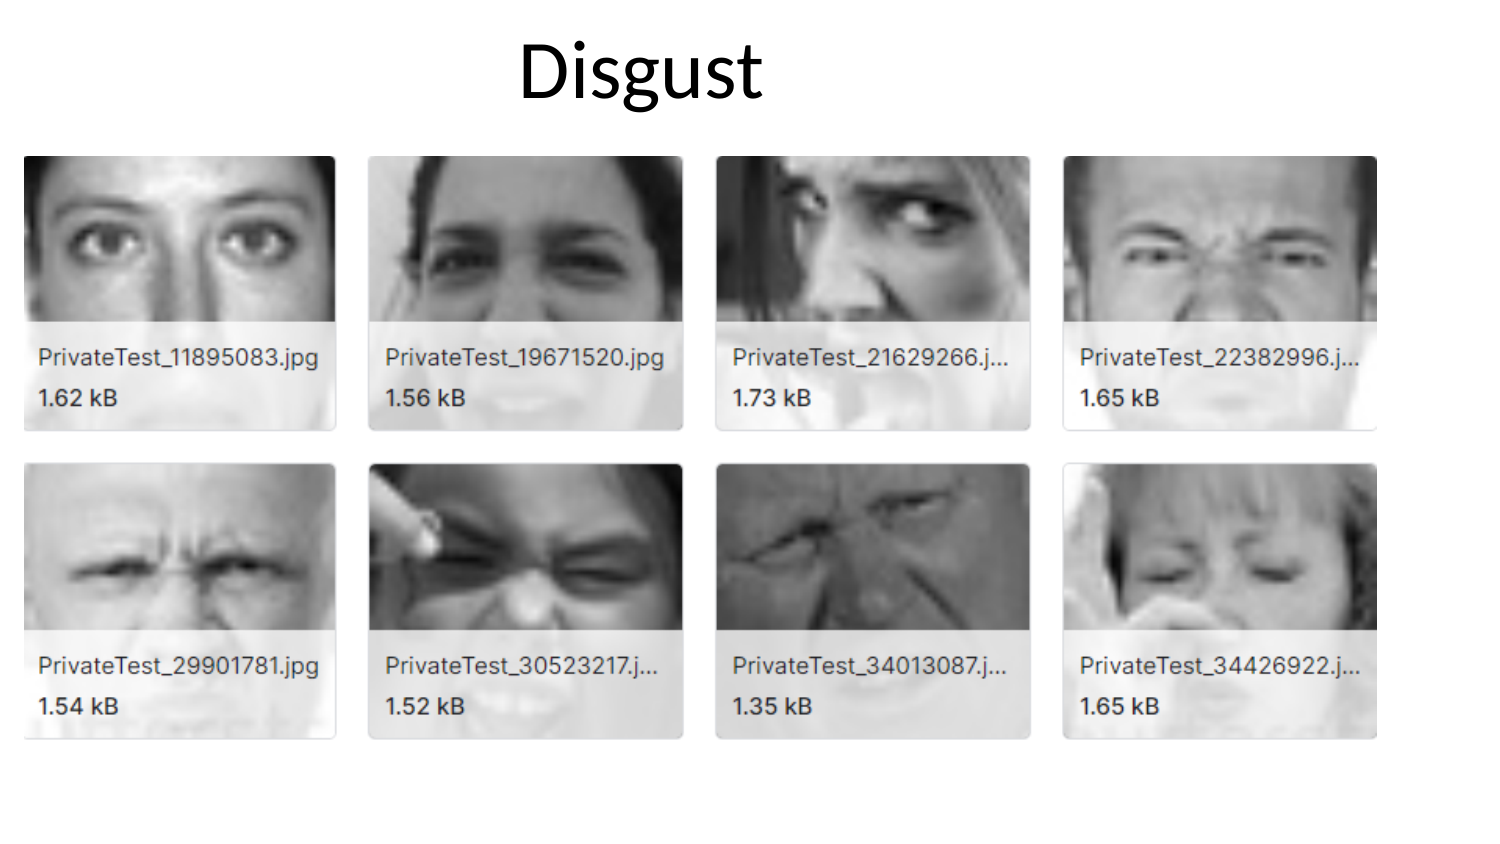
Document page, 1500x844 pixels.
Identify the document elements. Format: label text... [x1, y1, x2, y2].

text_box Disgust [503, 0, 1224, 130]
picture [24, 155, 1377, 743]
